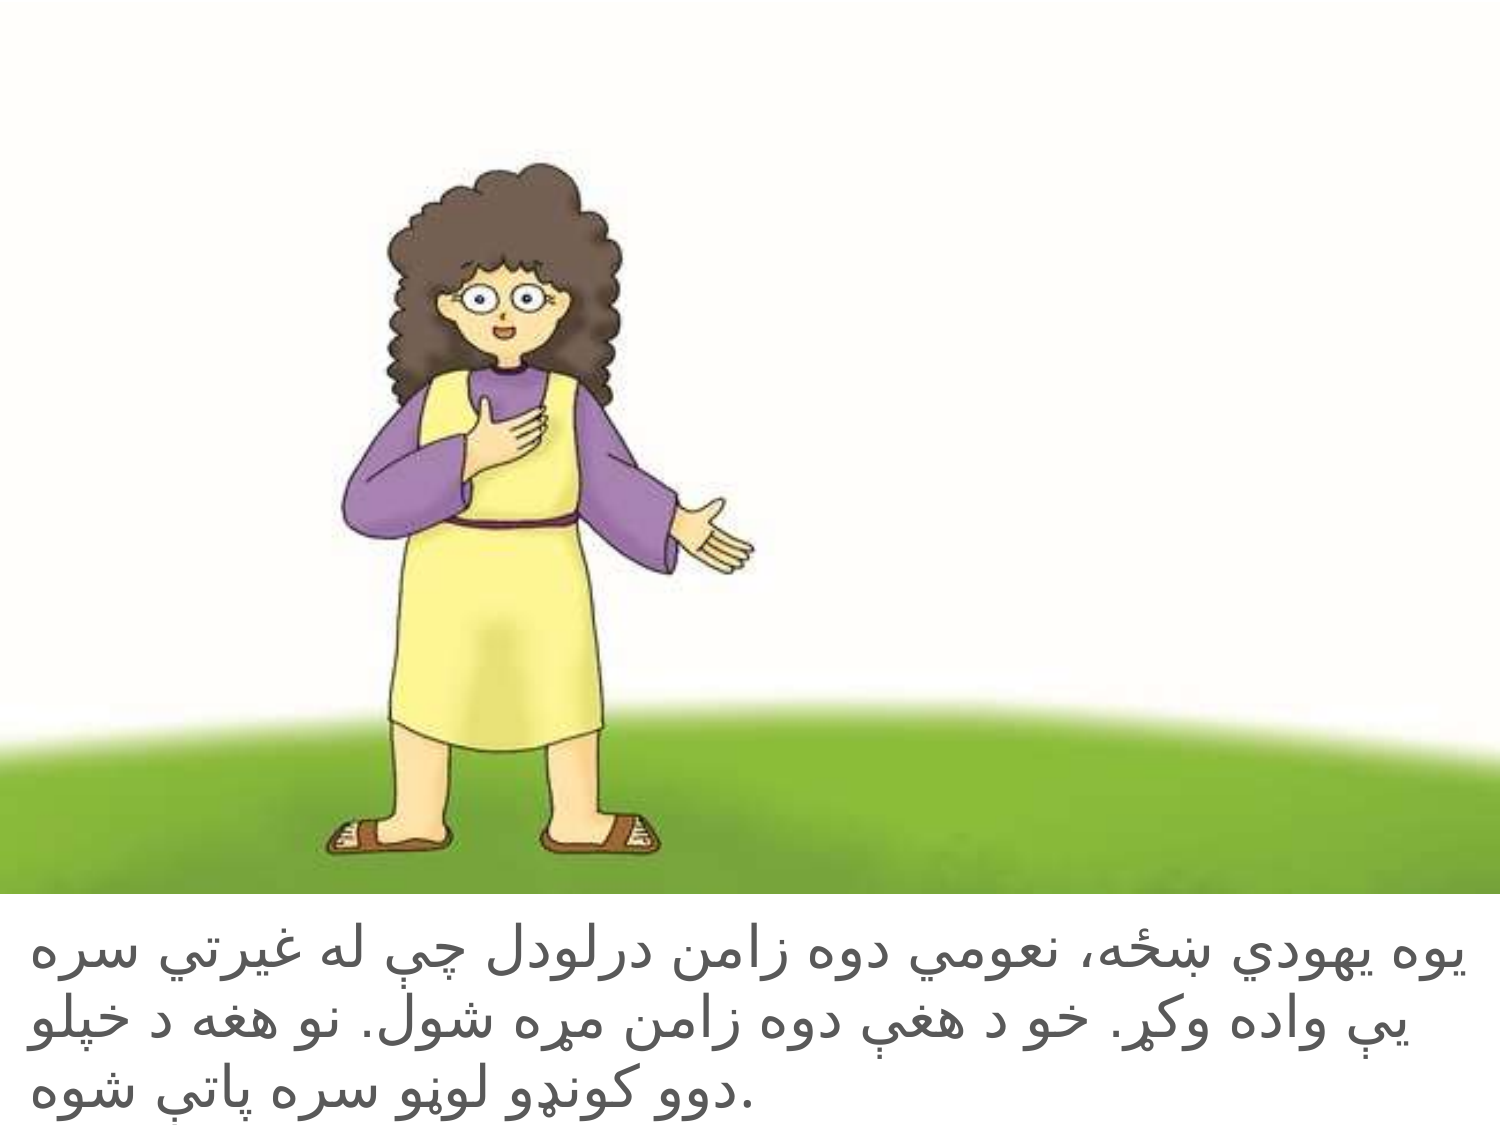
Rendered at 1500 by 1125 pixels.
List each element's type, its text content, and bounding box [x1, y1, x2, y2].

picture [0, 1, 1500, 894]
text_box یوه یهودي ښځه، نعومي دوه زامن درلودل چې له غیرتي سره یې واده وکړ. خو د هغې دوه زامن مړه شول. نو هغه د خپلو دوو کونډو لوڼو سره پاتې شوه. [14, 901, 1486, 1125]
